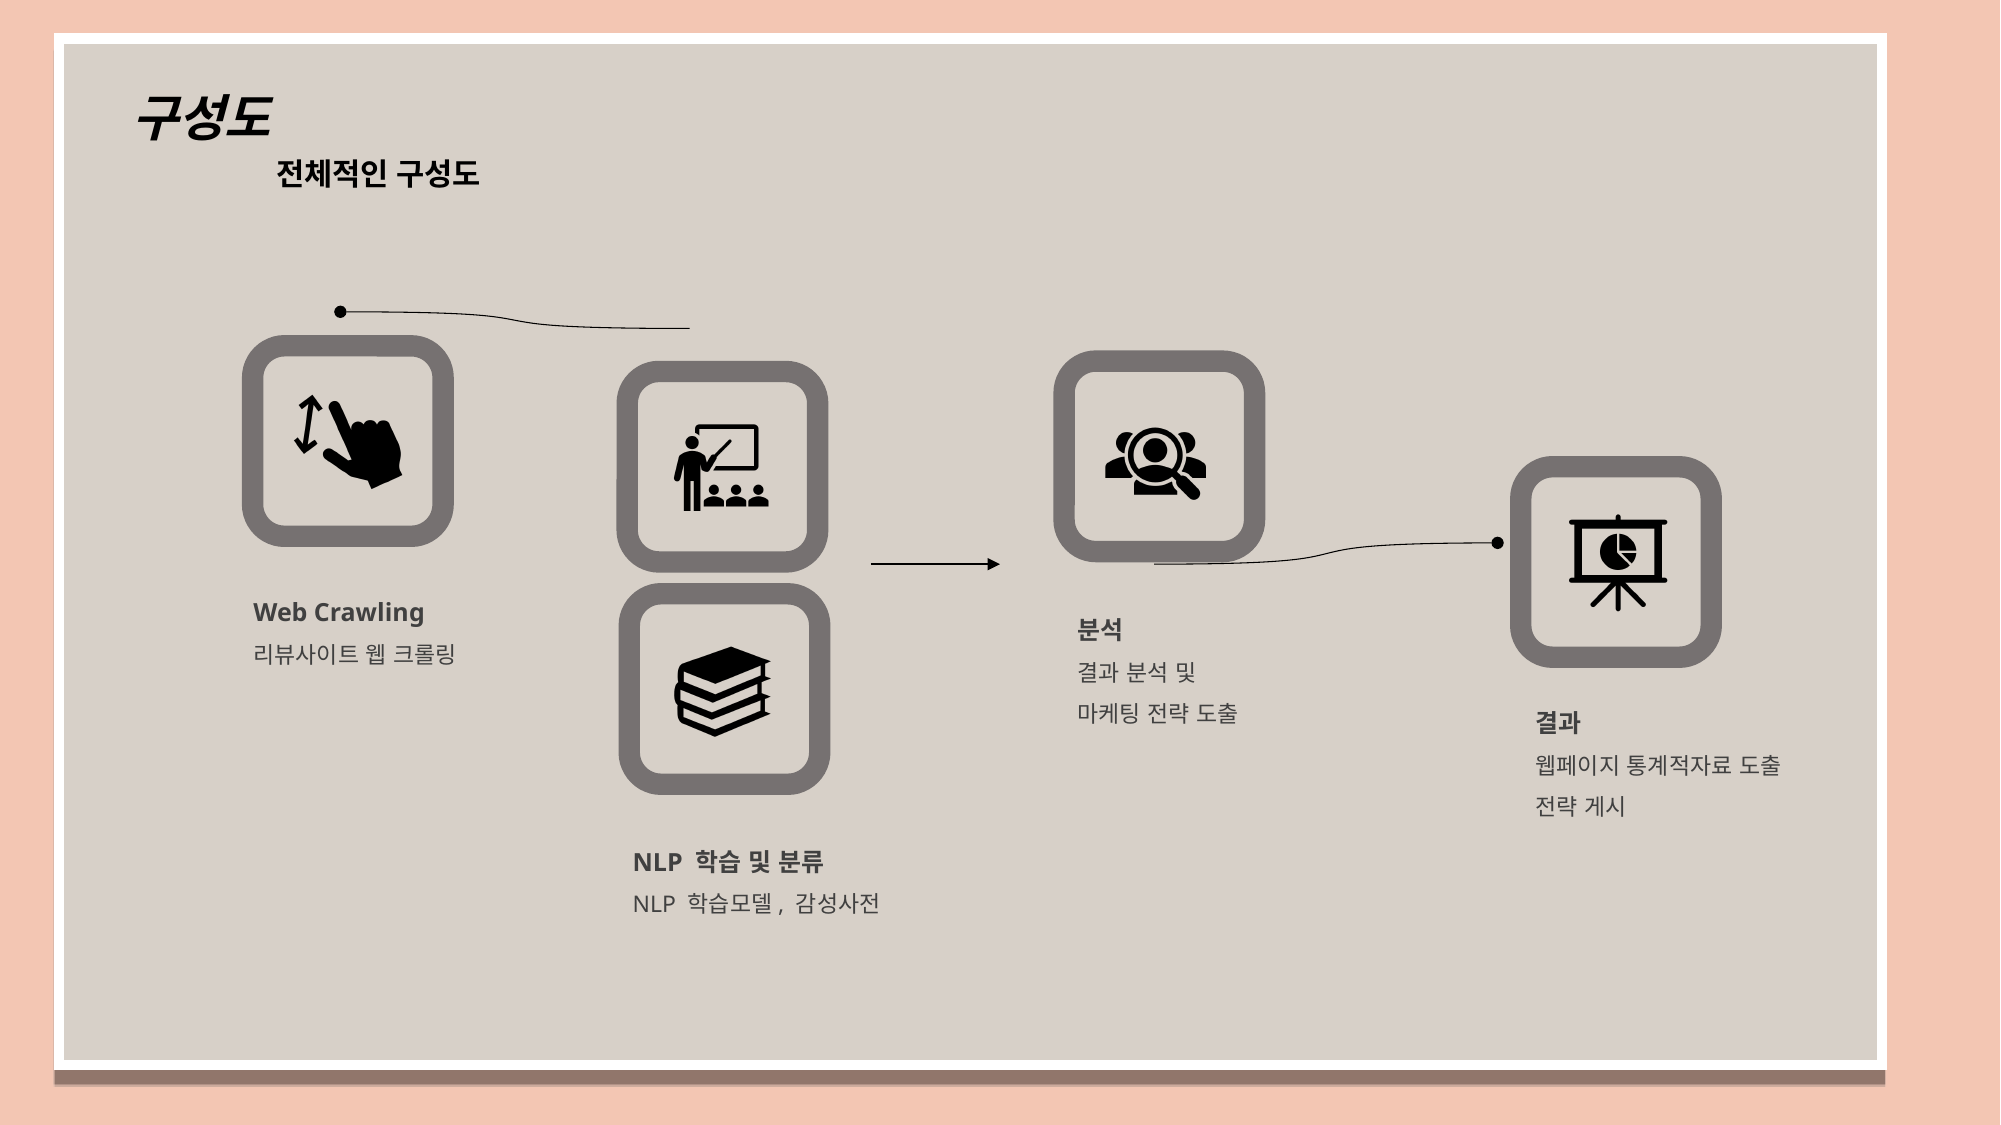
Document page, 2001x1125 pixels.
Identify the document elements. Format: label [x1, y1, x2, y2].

text_box [506, 145, 524, 495]
picture [0, 0, 2000, 1125]
text_box [1315, 381, 1337, 726]
